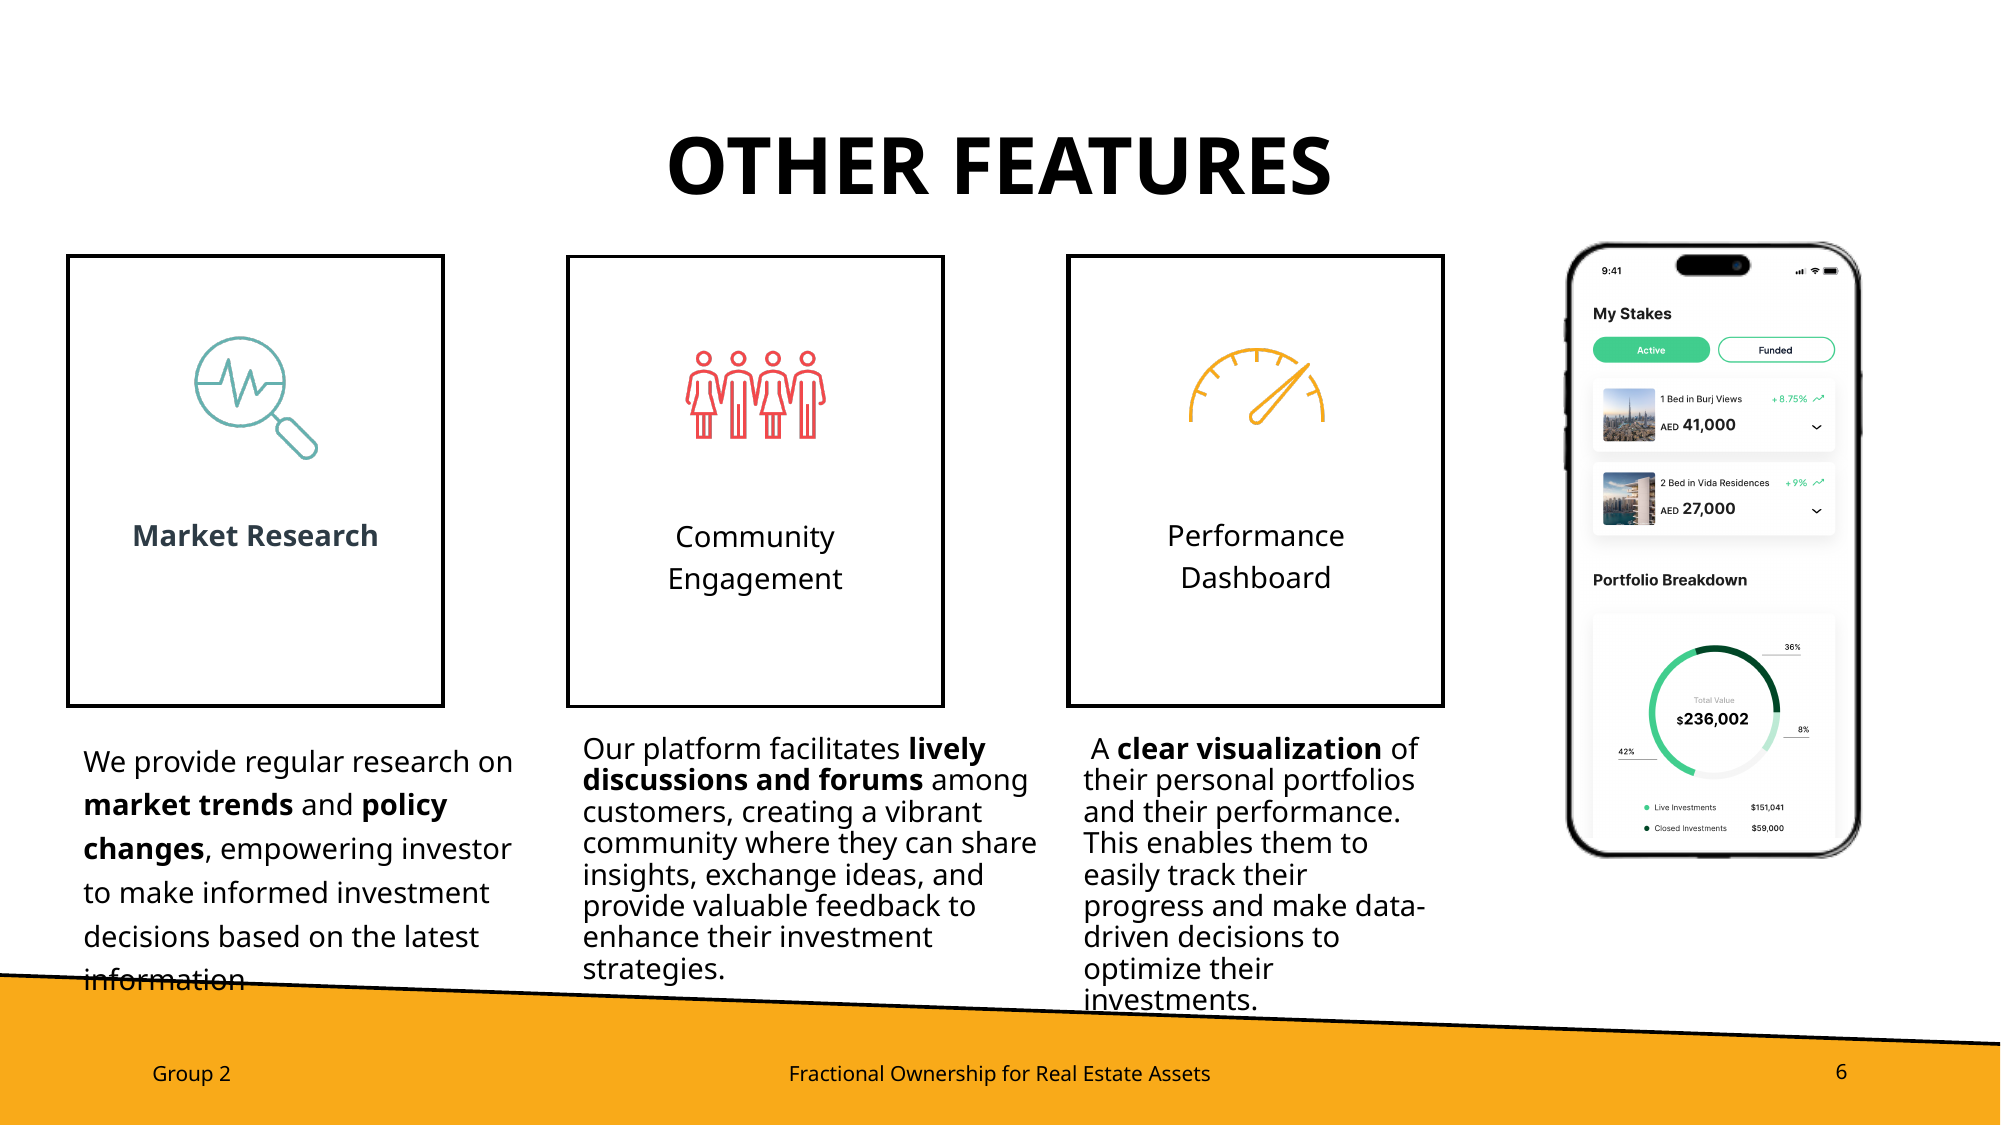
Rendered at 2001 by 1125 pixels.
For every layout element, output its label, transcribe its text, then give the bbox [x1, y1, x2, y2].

picture [1181, 152, 2000, 948]
text_box [137, 244, 1316, 701]
text_box [67, 255, 444, 707]
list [680, 319, 831, 470]
text_box We provide regular research on market trends and policy changes, empowering investor to make informed investment decisions based on the latest information [68, 726, 553, 863]
text_box [567, 701, 944, 707]
text_box [1067, 701, 1316, 707]
footer Fractional Ownership for Real Estate Assets [662, 1042, 1338, 1103]
slide_number Group 2 [137, 1042, 588, 1103]
slide_number 6 [1412, 1042, 1863, 1103]
title Other Features [137, 59, 1863, 244]
picture [181, 322, 332, 473]
text_box A clear visualization of their personal portfolios and their performance. This enables them to easily track their progress and make data-driven decisions to optimize their investments. [1068, 726, 1316, 863]
text_box Our platform facilitates lively discussions and forums among customers, creating a vibrant community where they can share insights, exchange ideas, and provide valuable feedback to enhance their investment strategies. [567, 726, 1054, 863]
